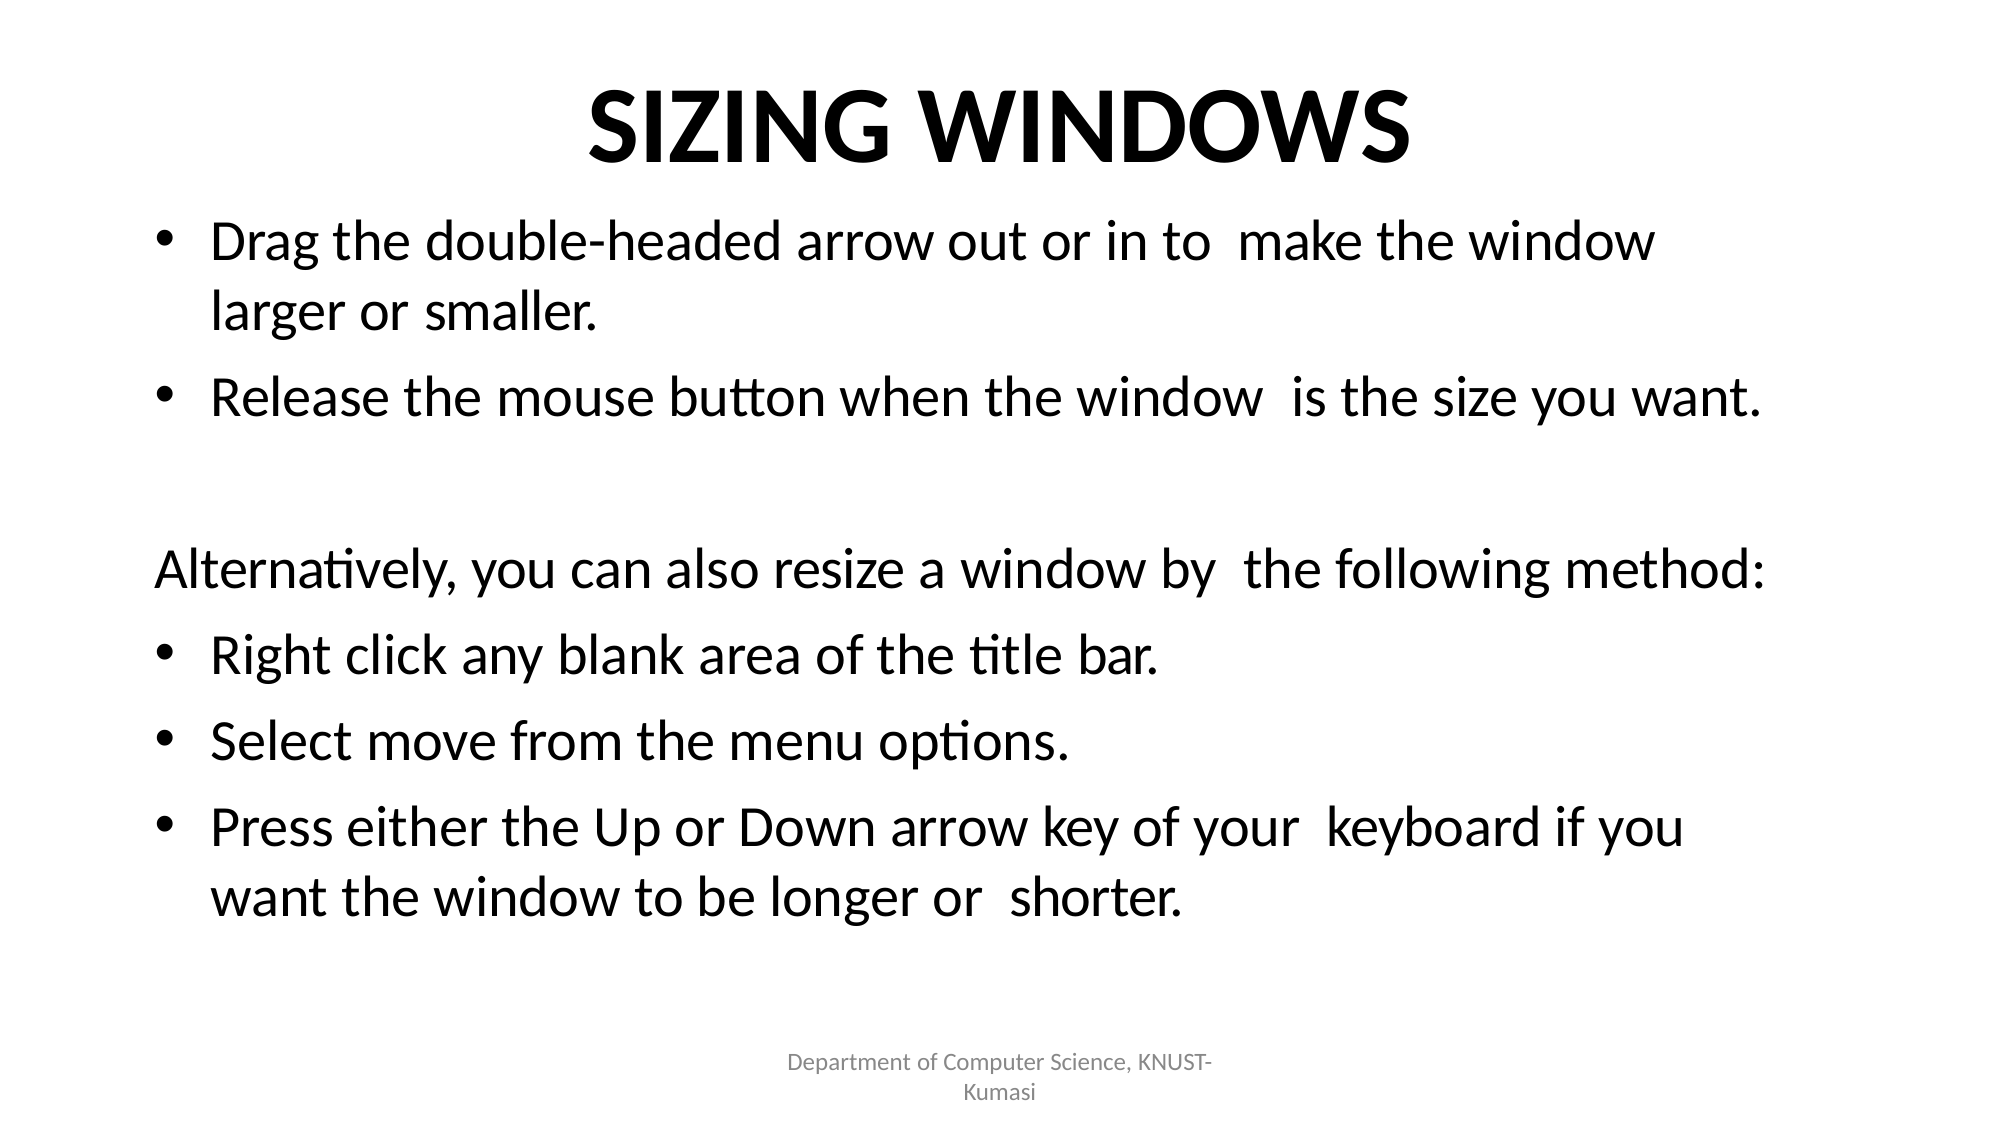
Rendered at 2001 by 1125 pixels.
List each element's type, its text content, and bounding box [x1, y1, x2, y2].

title SIZING WINDOWS [137, 59, 1863, 194]
list Drag the double-headed arrow out or in to make the window larger or smaller. Release the mouse button when the window is the size you want. Alternatively, you can also resize a window by the following method: Right click any blank area of the title bar. Select move from the menu options. Press either the Up or Down arrow key of your keyboard if you want the window to be longer or shorter. [137, 194, 1863, 1079]
text_box Department of Computer Science, KNUST- Kumasi [783, 1050, 1217, 1106]
